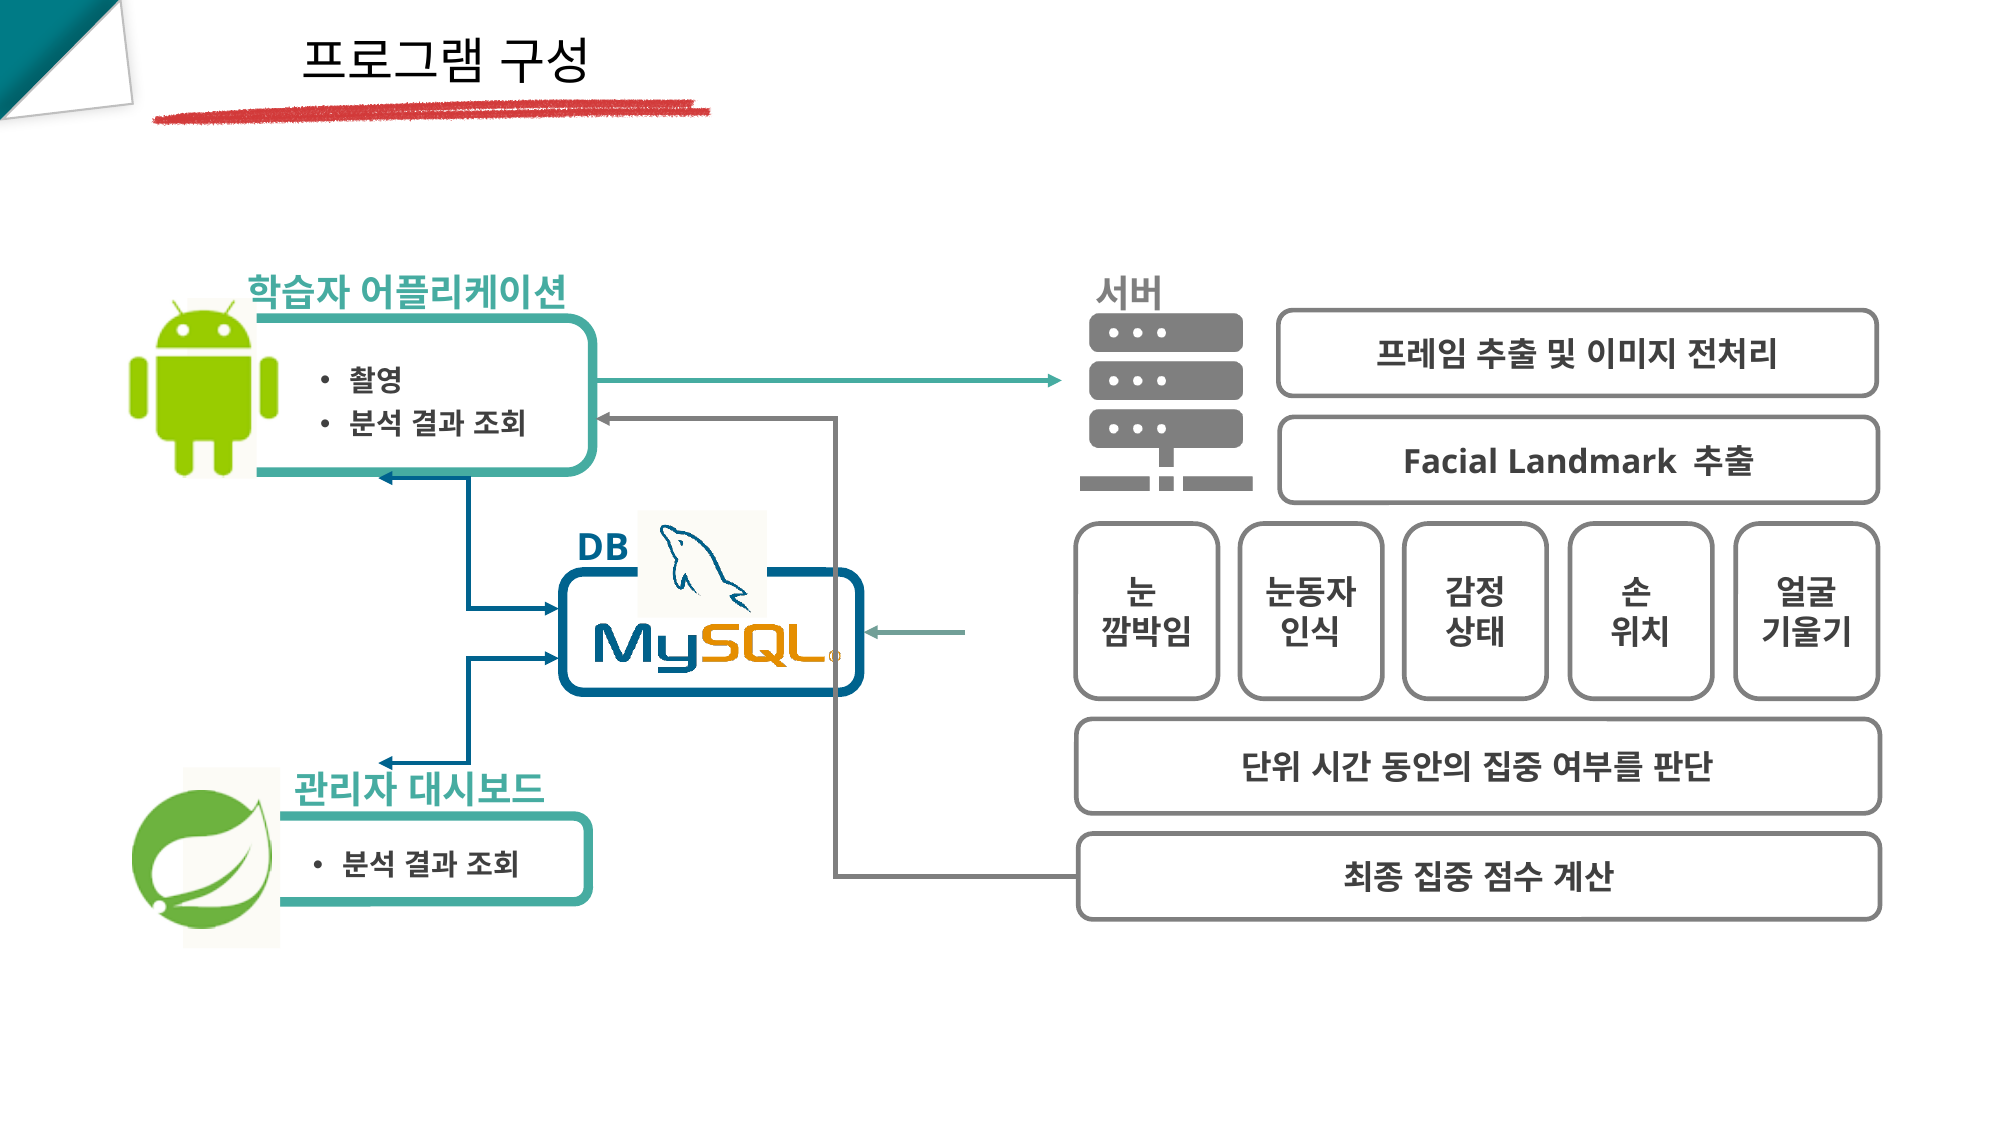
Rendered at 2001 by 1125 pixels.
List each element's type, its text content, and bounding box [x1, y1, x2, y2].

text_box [561, 510, 595, 693]
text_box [378, 658, 559, 764]
text_box [294, 322, 594, 474]
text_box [378, 477, 559, 609]
text_box 학습자 어플리케이션 [232, 261, 619, 322]
picture [98, 88, 769, 126]
text_box [0, 0, 132, 121]
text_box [595, 418, 1079, 877]
text_box [0, 0, 86, 86]
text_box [132, 758, 667, 949]
text_box 촬영 분석 결과 조회 [305, 345, 544, 448]
text_box 서버 [1080, 262, 1409, 287]
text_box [1051, 287, 1880, 920]
picture [114, 298, 294, 479]
text_box 프로그램 구성 [163, 21, 964, 97]
